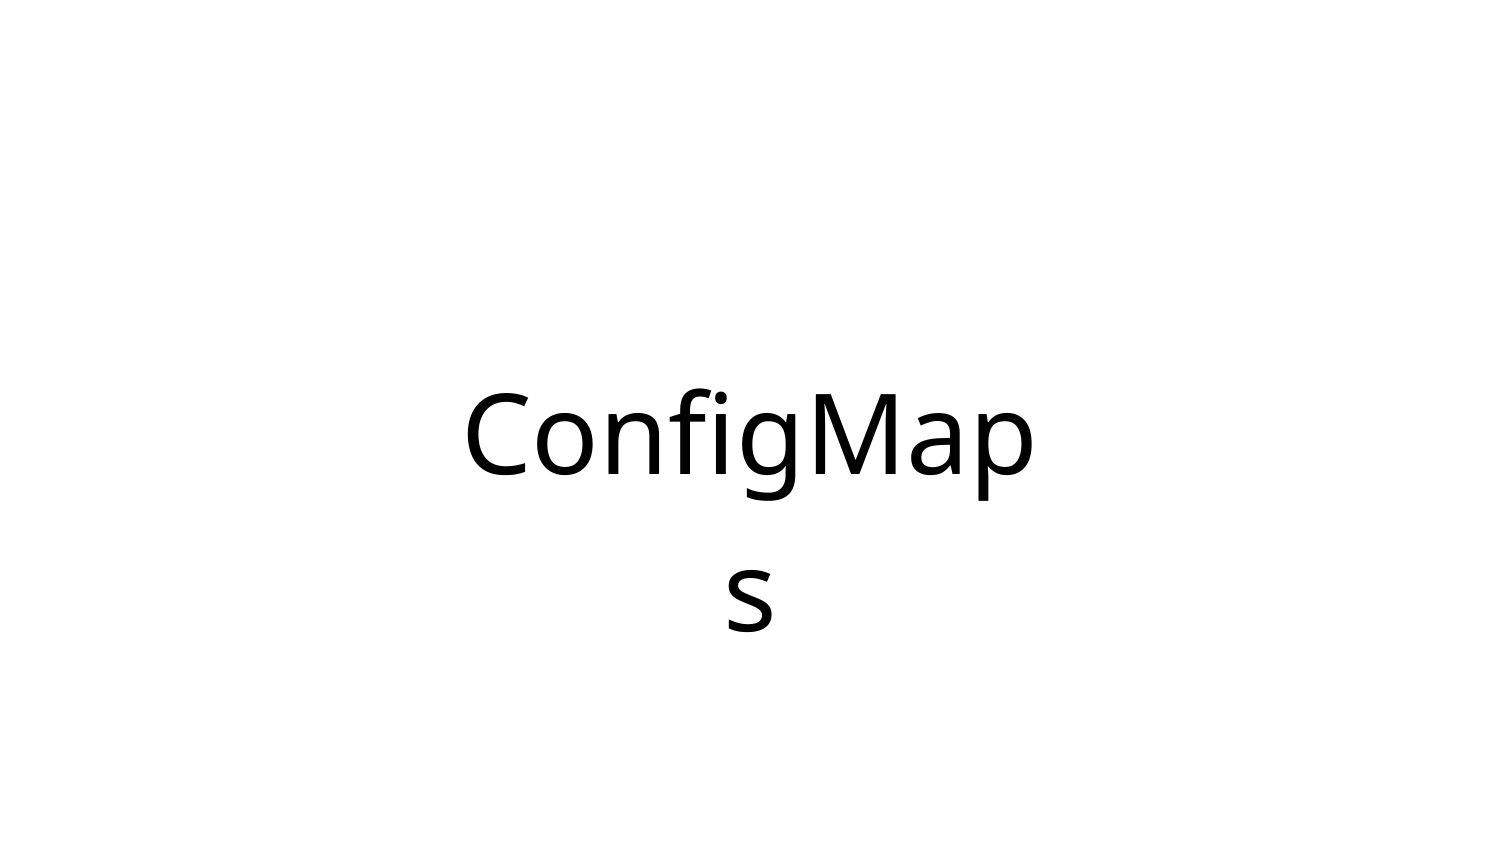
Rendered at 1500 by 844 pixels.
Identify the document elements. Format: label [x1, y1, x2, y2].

text_box [440, 340, 1059, 654]
